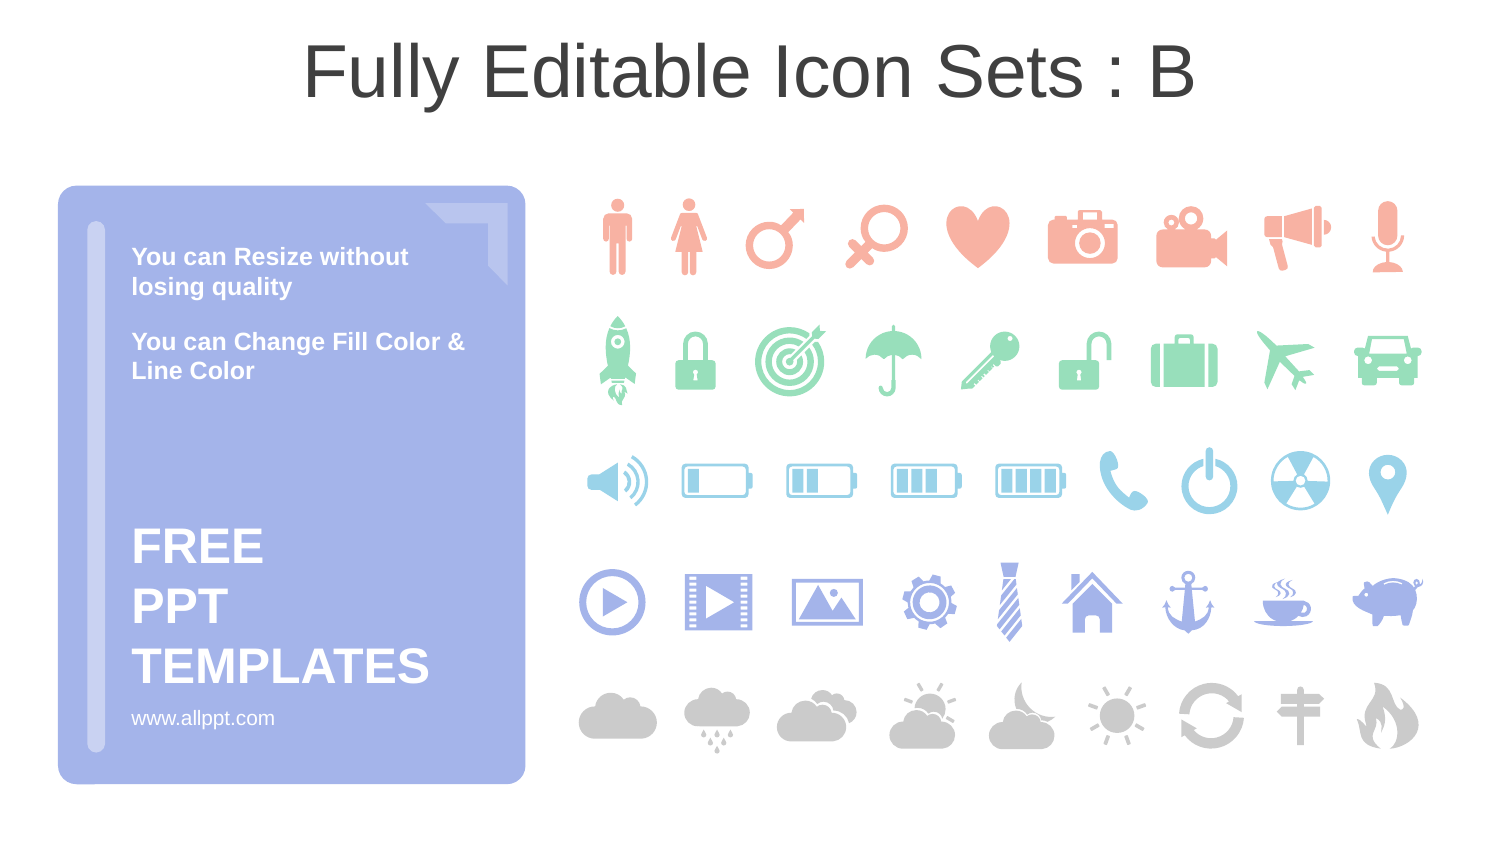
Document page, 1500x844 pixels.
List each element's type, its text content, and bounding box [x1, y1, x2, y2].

text_box [683, 572, 755, 633]
text_box [1369, 199, 1407, 275]
text_box [900, 572, 960, 632]
text_box [887, 680, 959, 751]
text_box [843, 202, 910, 271]
text_box www.allppt.com [116, 701, 483, 737]
text_box [1351, 333, 1424, 388]
text_box [1252, 576, 1315, 629]
text_box [752, 322, 829, 399]
text_box [673, 329, 718, 392]
text_box [784, 461, 860, 500]
text_box [863, 322, 924, 399]
text_box [1045, 207, 1120, 266]
text_box You can Resize without losing quality [116, 233, 483, 309]
text_box [790, 577, 865, 628]
text_box [621, 453, 651, 509]
text_box [1350, 576, 1426, 629]
text_box [1262, 203, 1334, 273]
text_box [1097, 448, 1150, 513]
text_box [601, 196, 635, 277]
text_box [1148, 332, 1220, 390]
text_box [577, 567, 648, 638]
text_box [774, 687, 859, 744]
text_box [597, 313, 639, 408]
text_box [1154, 204, 1230, 270]
text_box [944, 204, 1012, 270]
text_box [1176, 680, 1247, 751]
text_box [1366, 452, 1409, 517]
text_box [1086, 684, 1149, 747]
text_box [994, 560, 1025, 644]
text_box [1354, 680, 1421, 751]
text_box [1160, 568, 1217, 636]
text_box [1179, 445, 1240, 517]
text_box [669, 196, 709, 278]
text_box [679, 461, 755, 500]
text_box [1274, 684, 1327, 748]
text_box [958, 329, 1022, 392]
text_box [682, 685, 752, 756]
text_box [743, 206, 807, 272]
text_box [585, 460, 620, 504]
text_box [1254, 329, 1317, 393]
text_box [1056, 329, 1114, 392]
list Fully Editable Icon Sets : B [0, 20, 1500, 115]
text_box [986, 680, 1058, 752]
text_box [888, 461, 964, 500]
text_box [1268, 448, 1333, 513]
text_box [1059, 569, 1125, 635]
text_box [576, 690, 659, 741]
text_box You can Change Fill Color & Line Color [116, 317, 483, 393]
text_box FREE PPT TEMPLATES [116, 505, 483, 701]
text_box [993, 461, 1069, 500]
